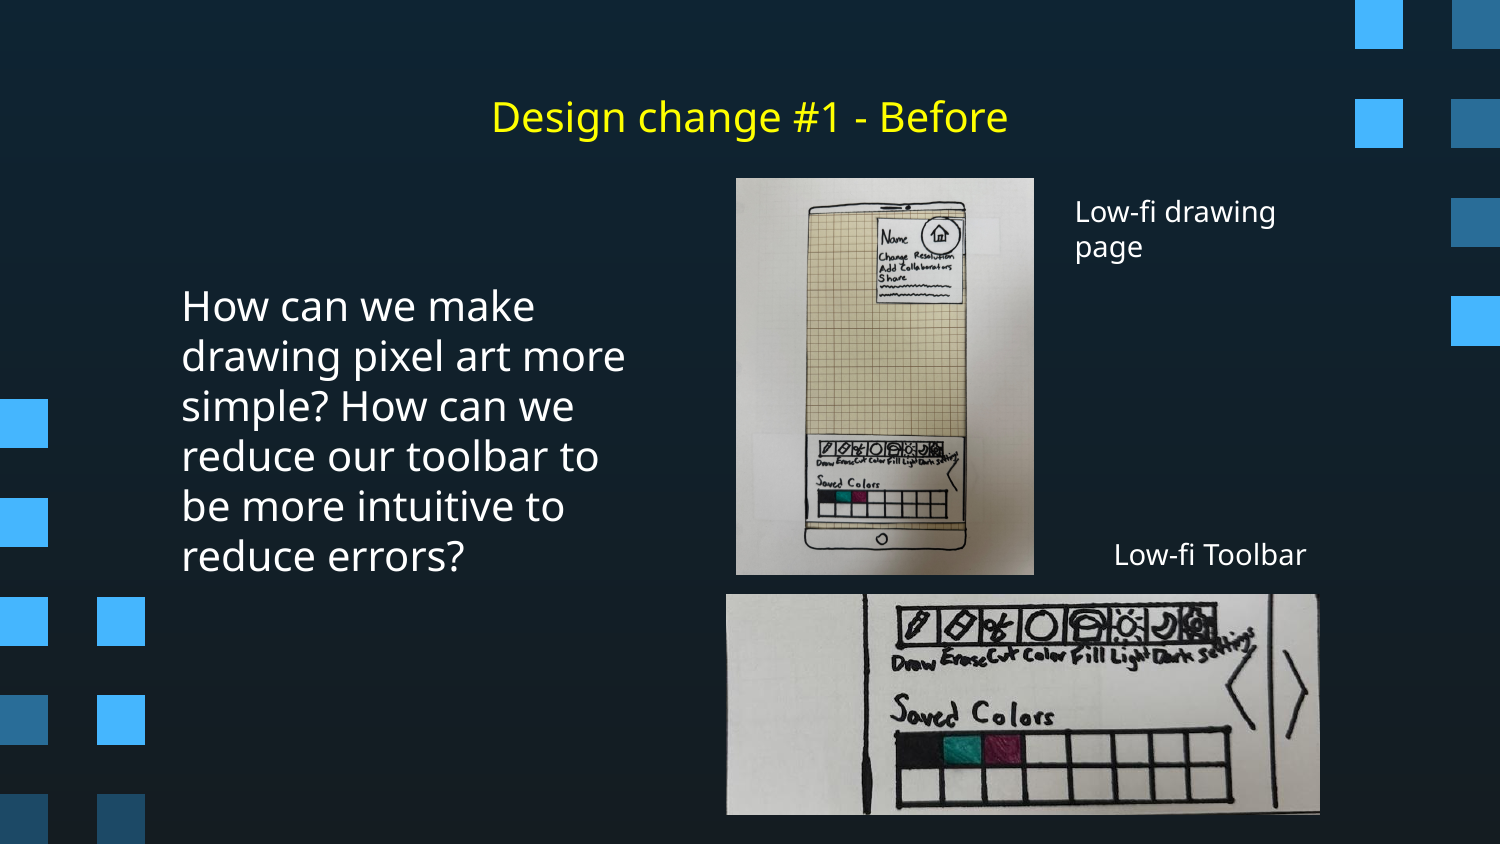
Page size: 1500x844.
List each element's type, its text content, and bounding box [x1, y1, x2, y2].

list How can we make drawing pixel art more simple? How can we reduce our toolbar to be more intuitive to reduce errors? [166, 143, 672, 716]
title Design change #1 - Before [117, 88, 1383, 144]
text_box Low-fi Toolbar [1098, 521, 1333, 568]
picture [726, 594, 1320, 815]
picture [736, 178, 1034, 575]
text_box Low-fi drawing page [1059, 178, 1306, 234]
